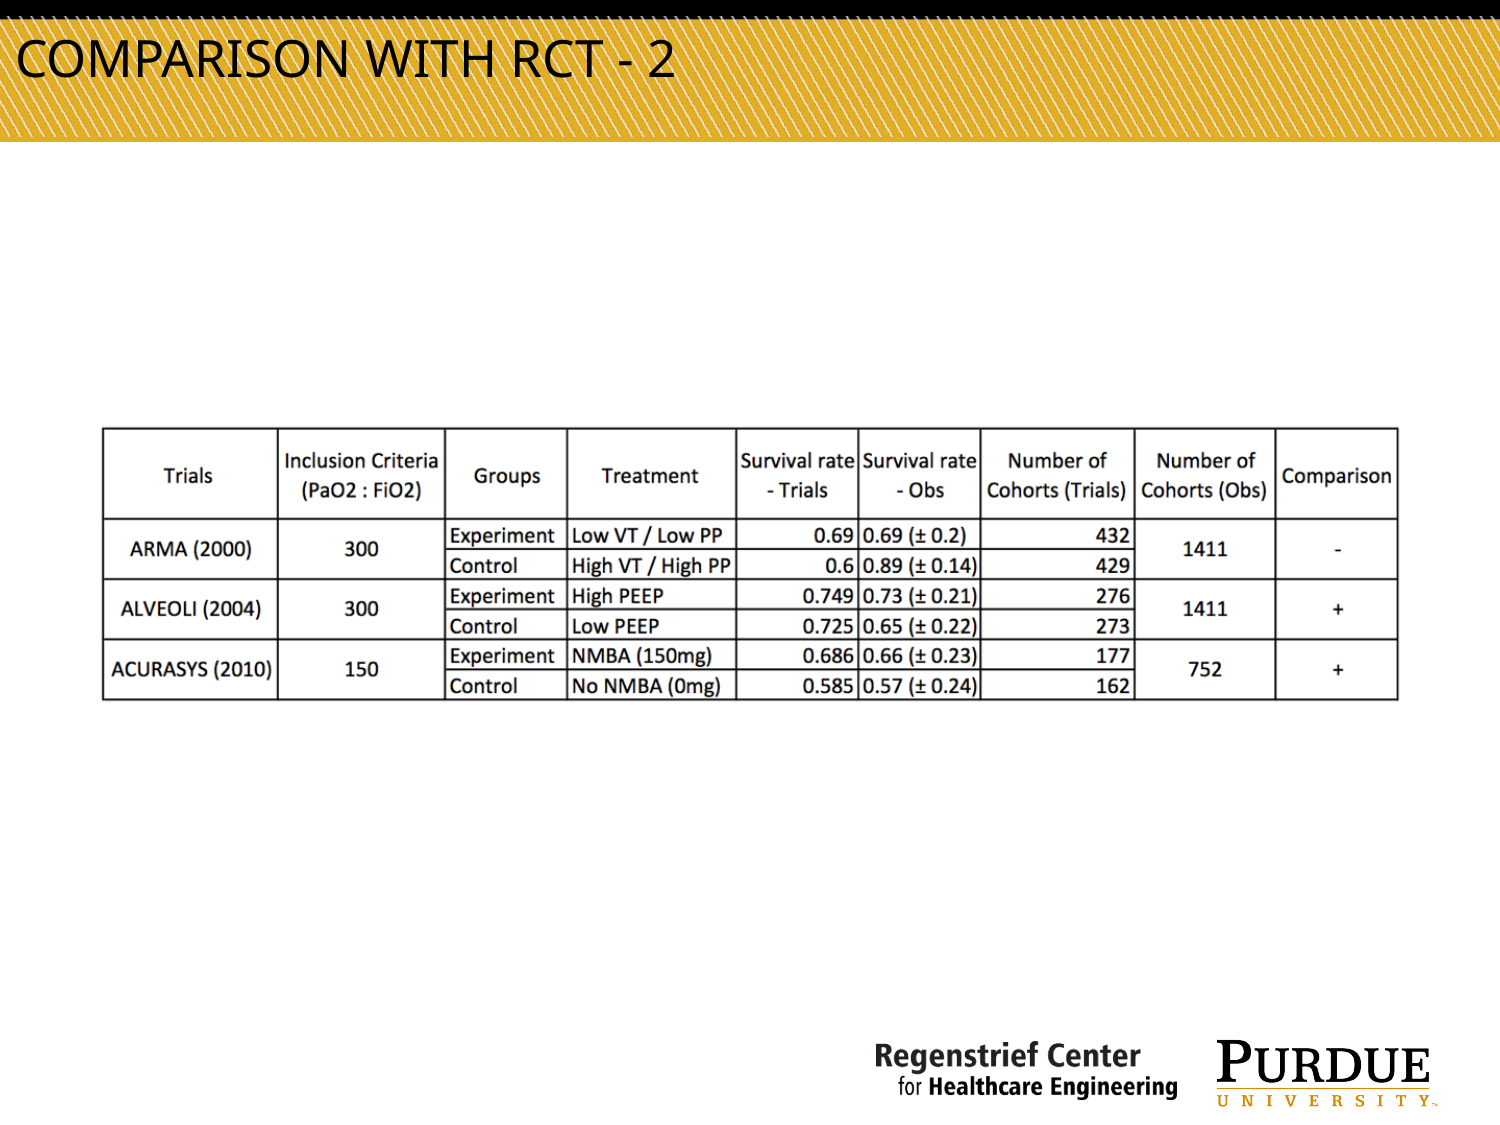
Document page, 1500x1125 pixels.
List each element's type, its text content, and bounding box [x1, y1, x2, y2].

picture [83, 408, 1417, 714]
list Comparison with RCT - 2 [0, 25, 1344, 138]
picture [876, 1041, 1177, 1100]
